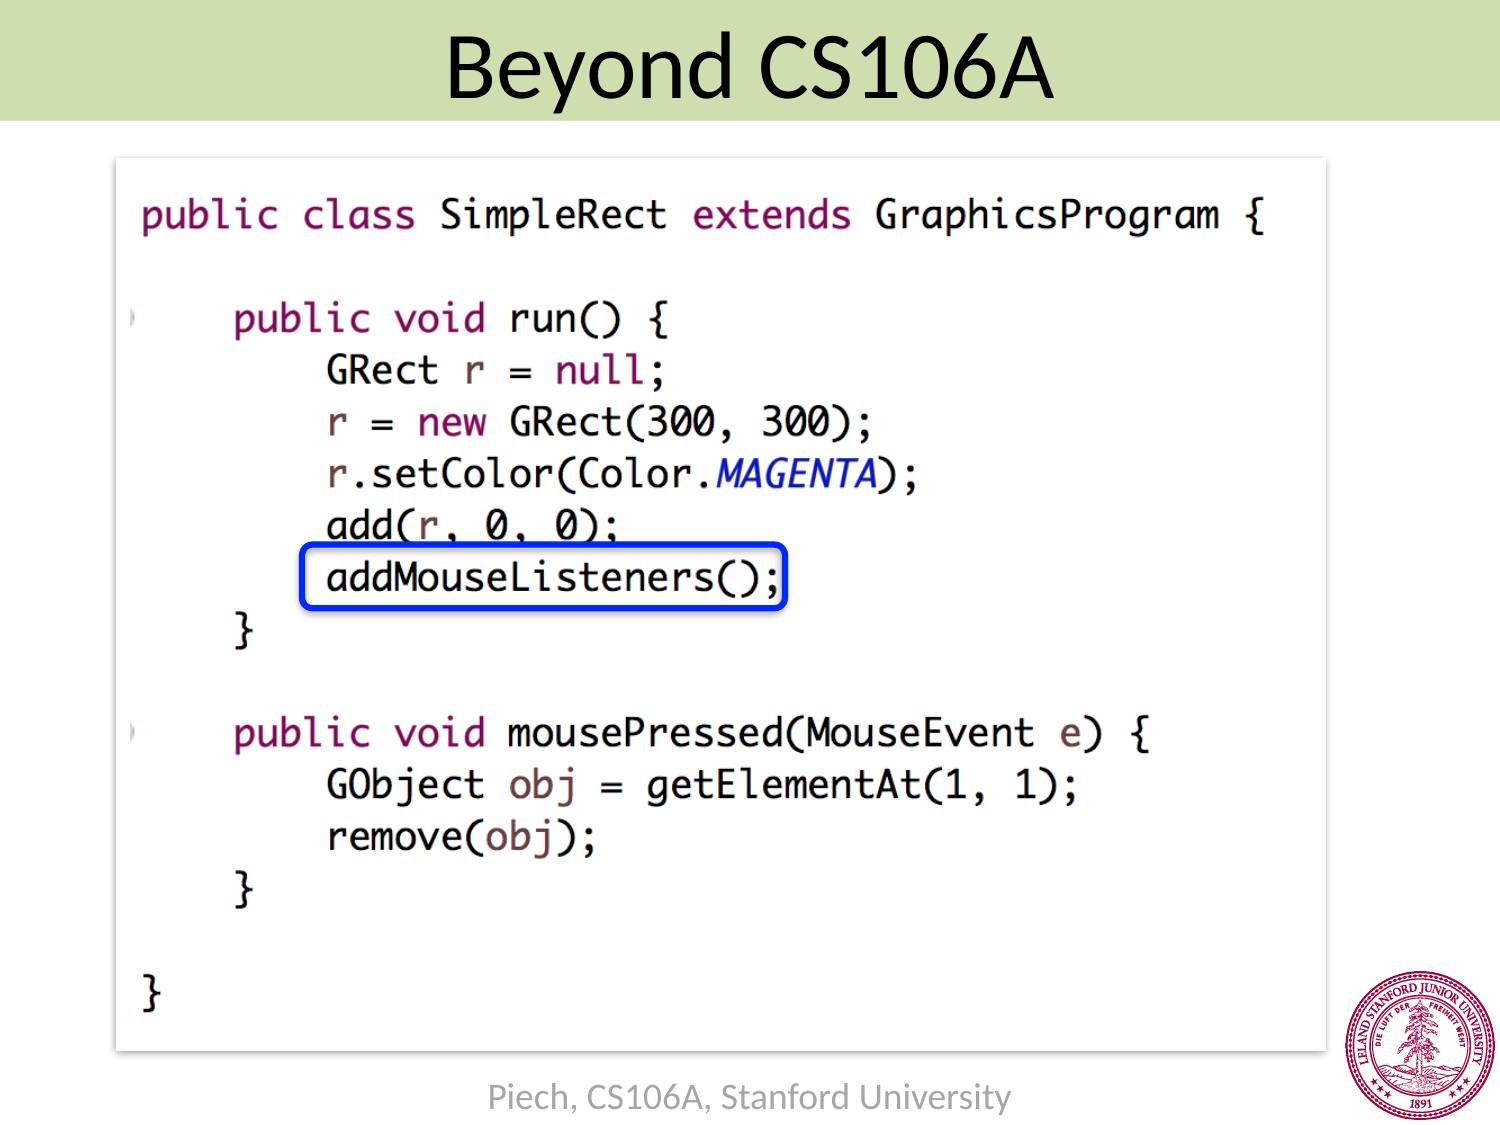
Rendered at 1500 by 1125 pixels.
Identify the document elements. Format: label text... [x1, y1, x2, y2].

picture [130, 172, 1312, 1037]
text_box Beyond CS106A [0, 0, 1500, 121]
picture [1345, 971, 1495, 1120]
